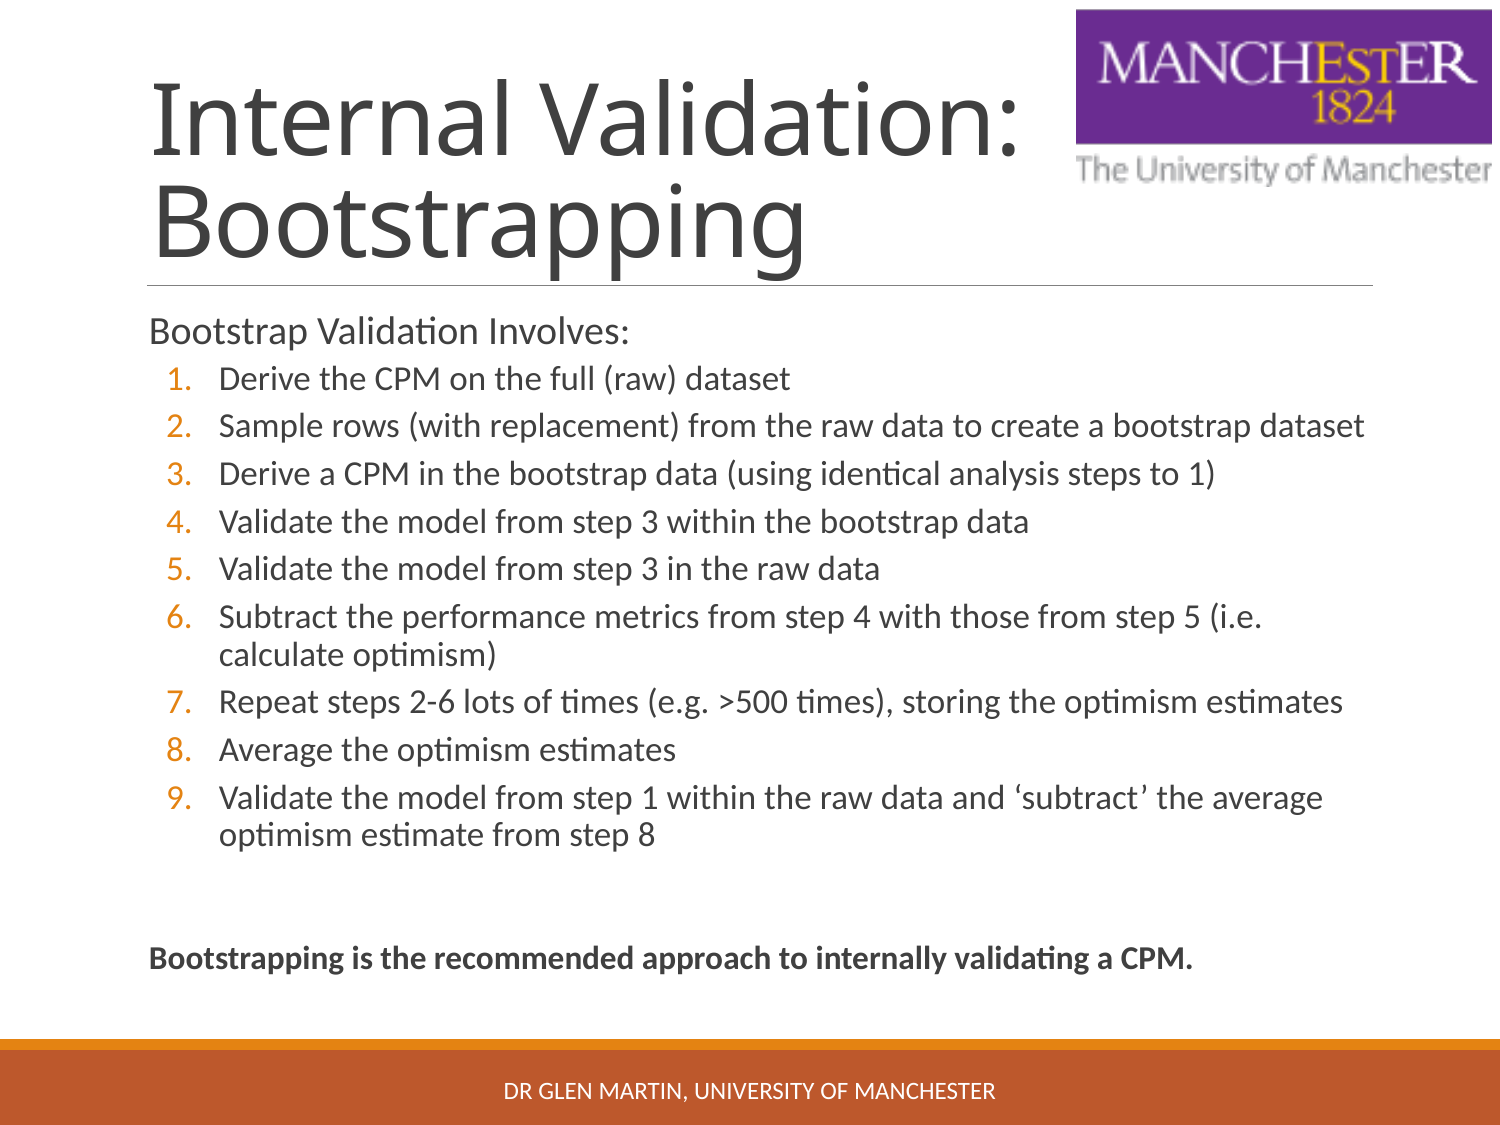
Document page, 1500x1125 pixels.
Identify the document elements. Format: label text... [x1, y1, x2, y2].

list Bootstrap Validation Involves: Derive the CPM on the full (raw) dataset Sample rows (with replacement) from the raw data to create a bootstrap dataset Derive a CPM in the bootstrap data (using identical analysis steps to 1) Validate the model from step 3 within the bootstrap data Validate the model from step 3 in the raw data Subtract the performance metrics from step 4 with those from step 5 (i.e. calculate optimism) Repeat steps 2-6 lots of times (e.g. >500 times), storing the optimism estimates Average the optimism estimates Validate the model from step 1 within the raw data and ‘subtract’ the average optimism estimate from step 8 Bootstrapping is the recommended approach to internally validating a CPM. [135, 302, 1373, 1013]
title Internal Validation: Bootstrapping [135, 47, 1047, 285]
footer Dr Glen Martin, University of Manchester [453, 1059, 1047, 1120]
